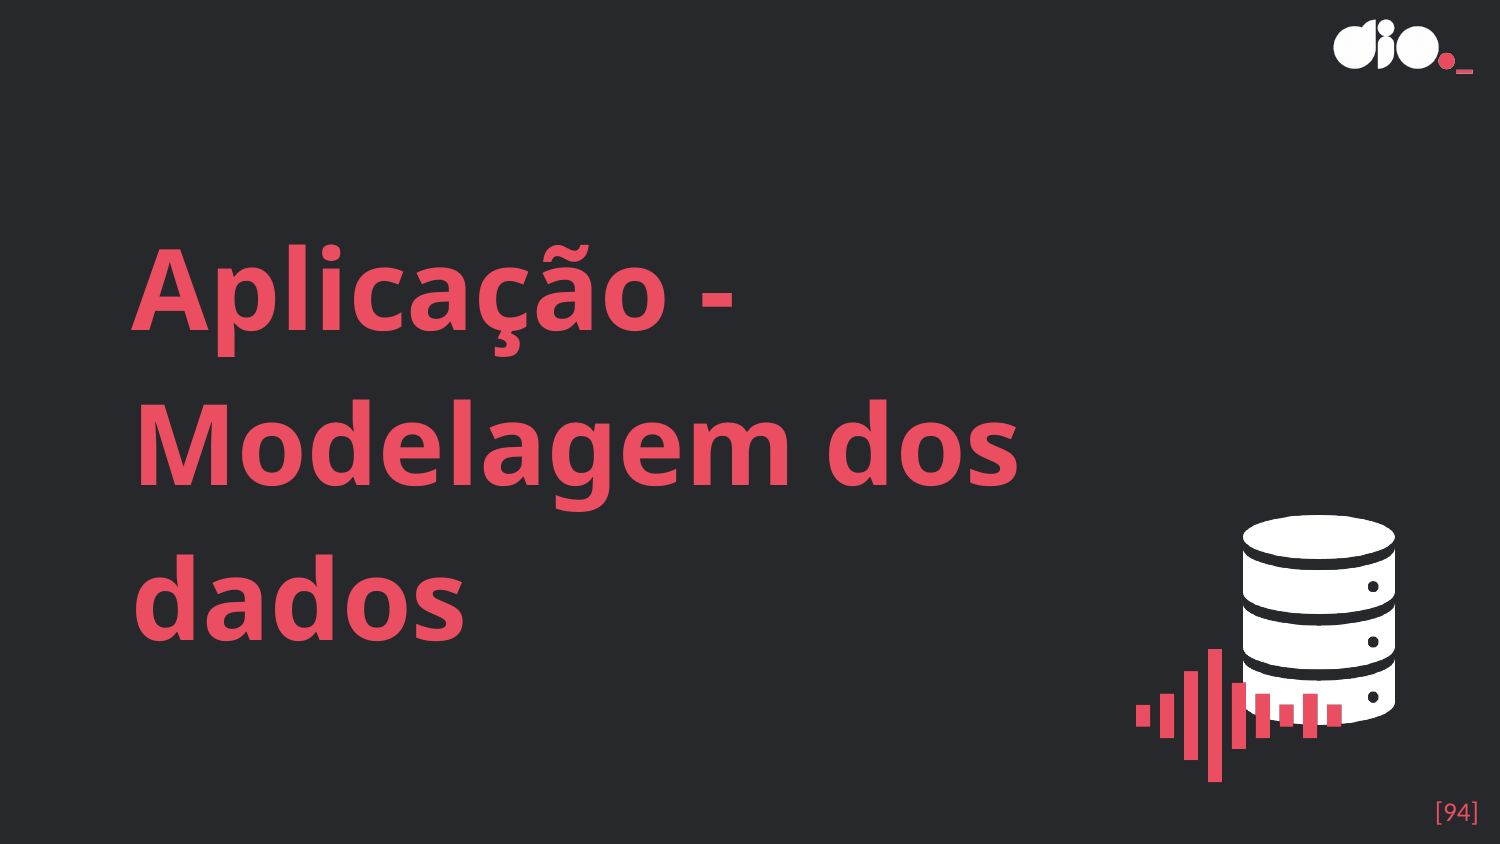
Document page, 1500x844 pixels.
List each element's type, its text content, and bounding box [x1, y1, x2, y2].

picture [1124, 487, 1450, 830]
picture [1332, 19, 1473, 75]
text_box Aplicação - Modelagem dos dados [116, 182, 1317, 448]
slide_number [<número>] [1403, 779, 1494, 844]
